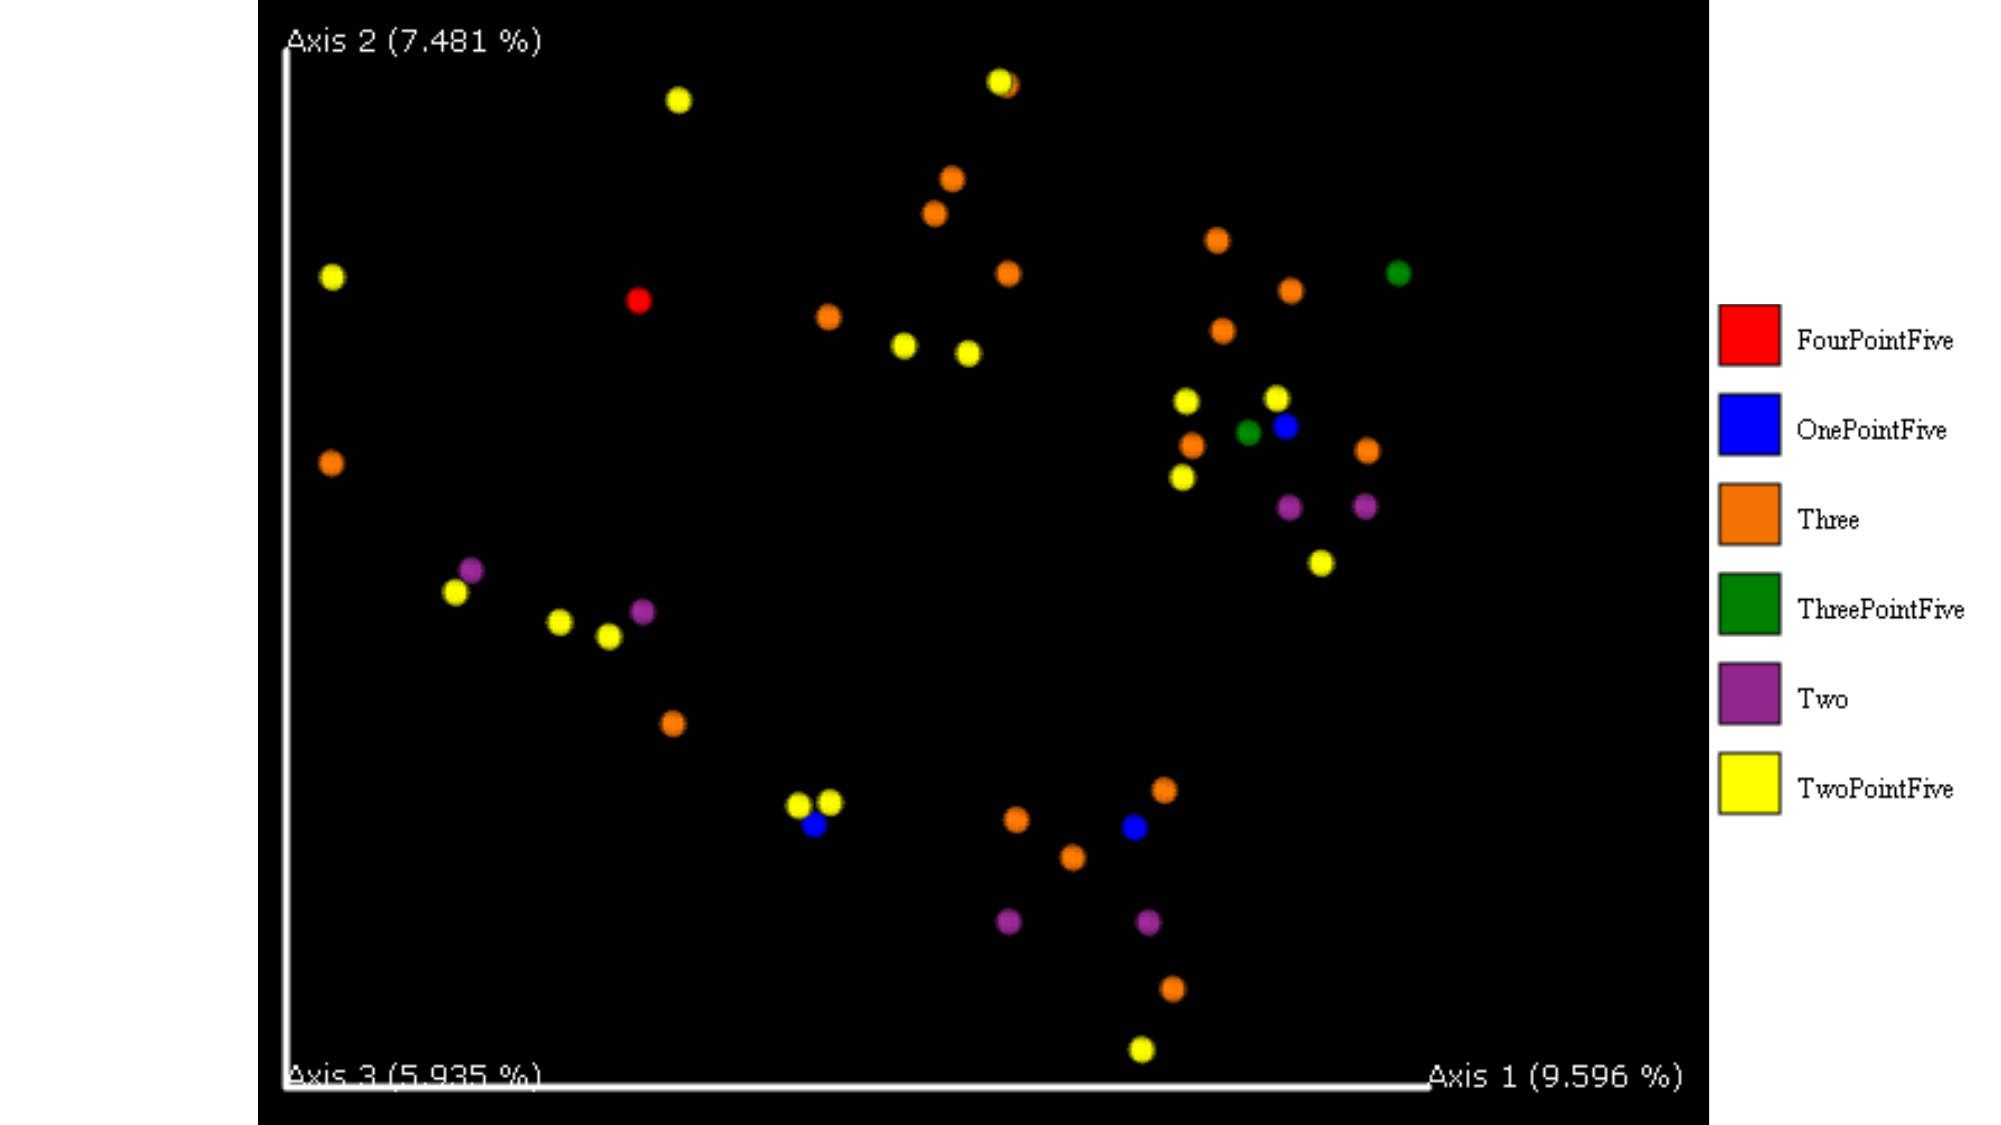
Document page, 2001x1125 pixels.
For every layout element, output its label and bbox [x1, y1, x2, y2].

picture [257, 0, 1985, 1125]
